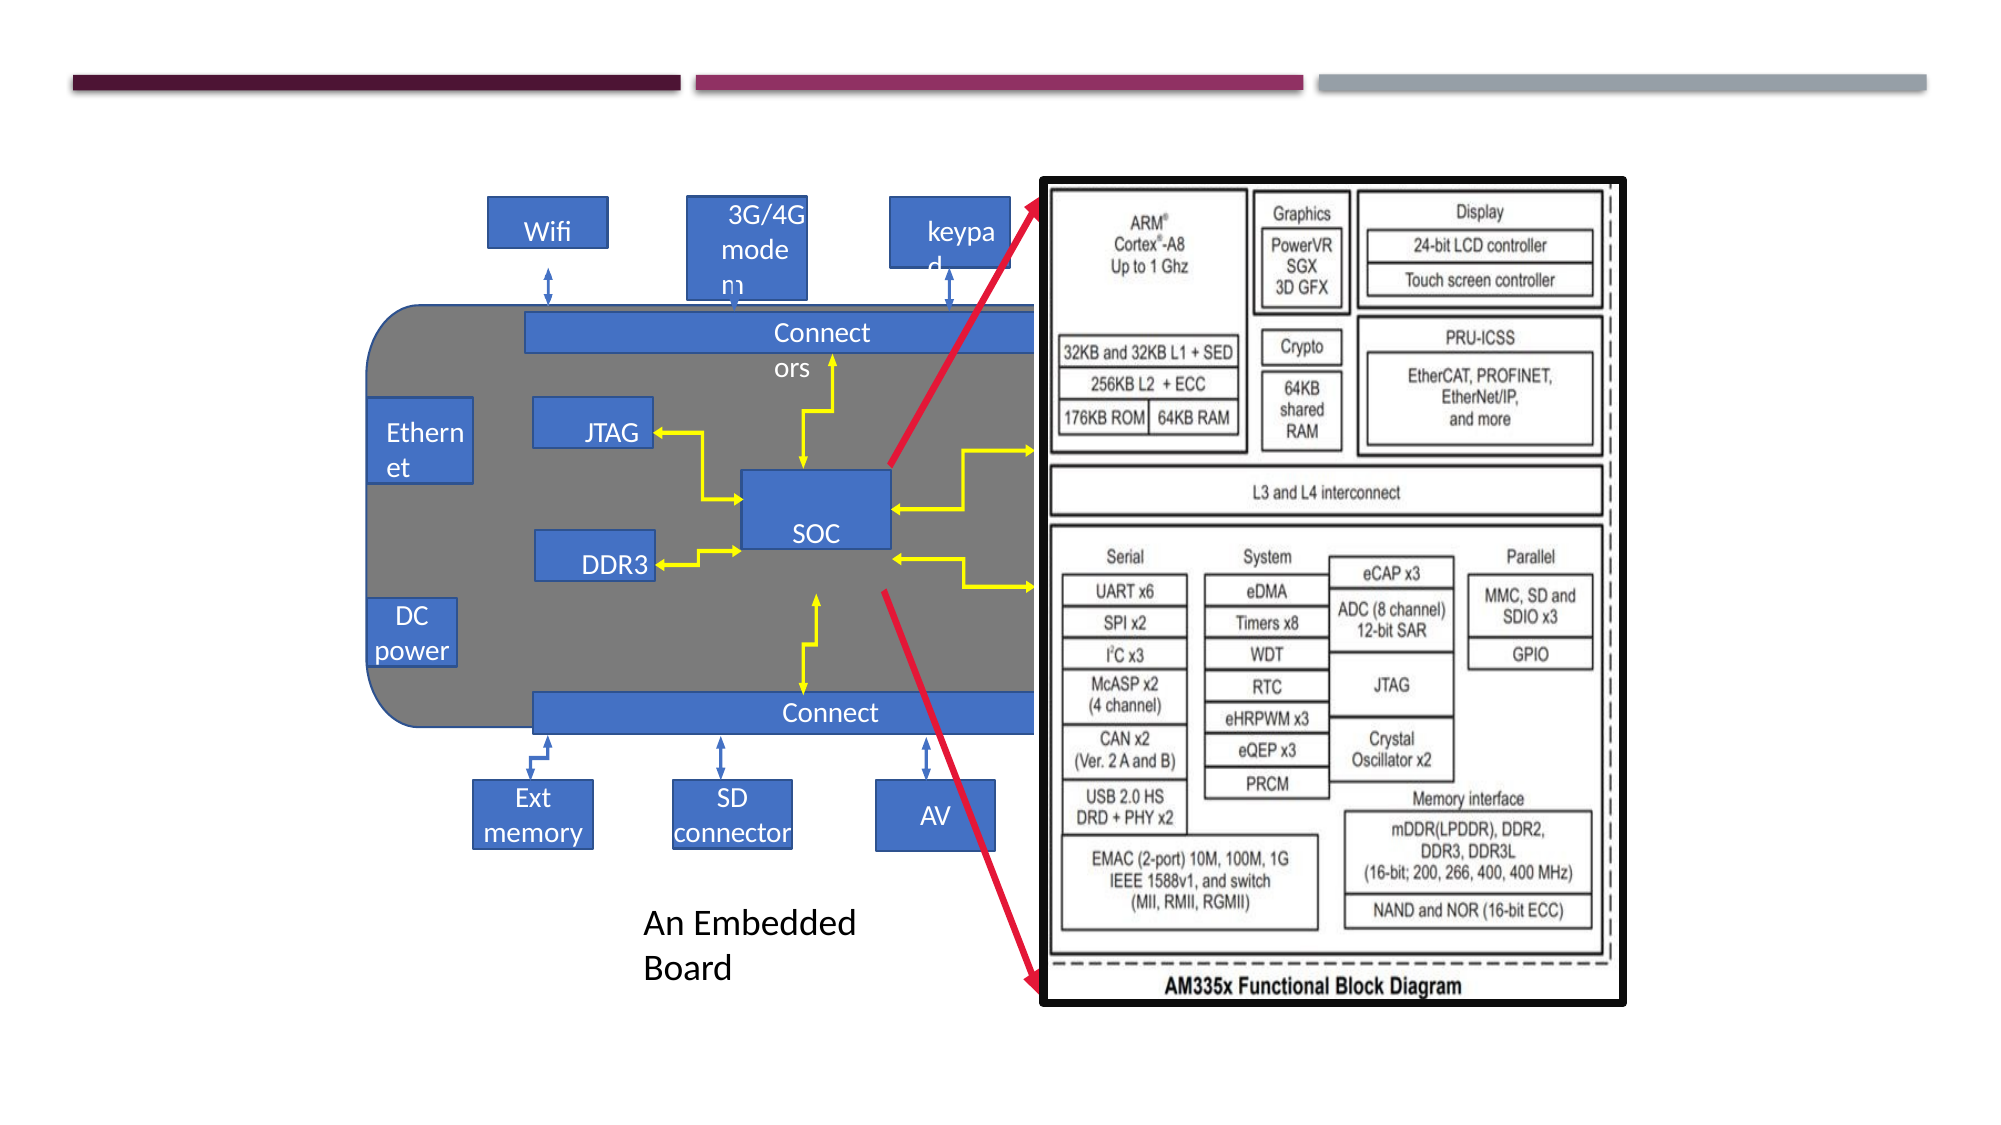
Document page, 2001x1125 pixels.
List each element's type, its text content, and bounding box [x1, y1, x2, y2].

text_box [365, 303, 519, 729]
text_box SD connector [672, 791, 793, 849]
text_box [525, 267, 874, 782]
text_box 3G/4G modem [687, 196, 807, 265]
text_box Wifi [487, 196, 608, 248]
text_box Ext memory [473, 780, 594, 849]
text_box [880, 165, 1627, 1008]
text_box An Embedded Board [641, 896, 874, 989]
